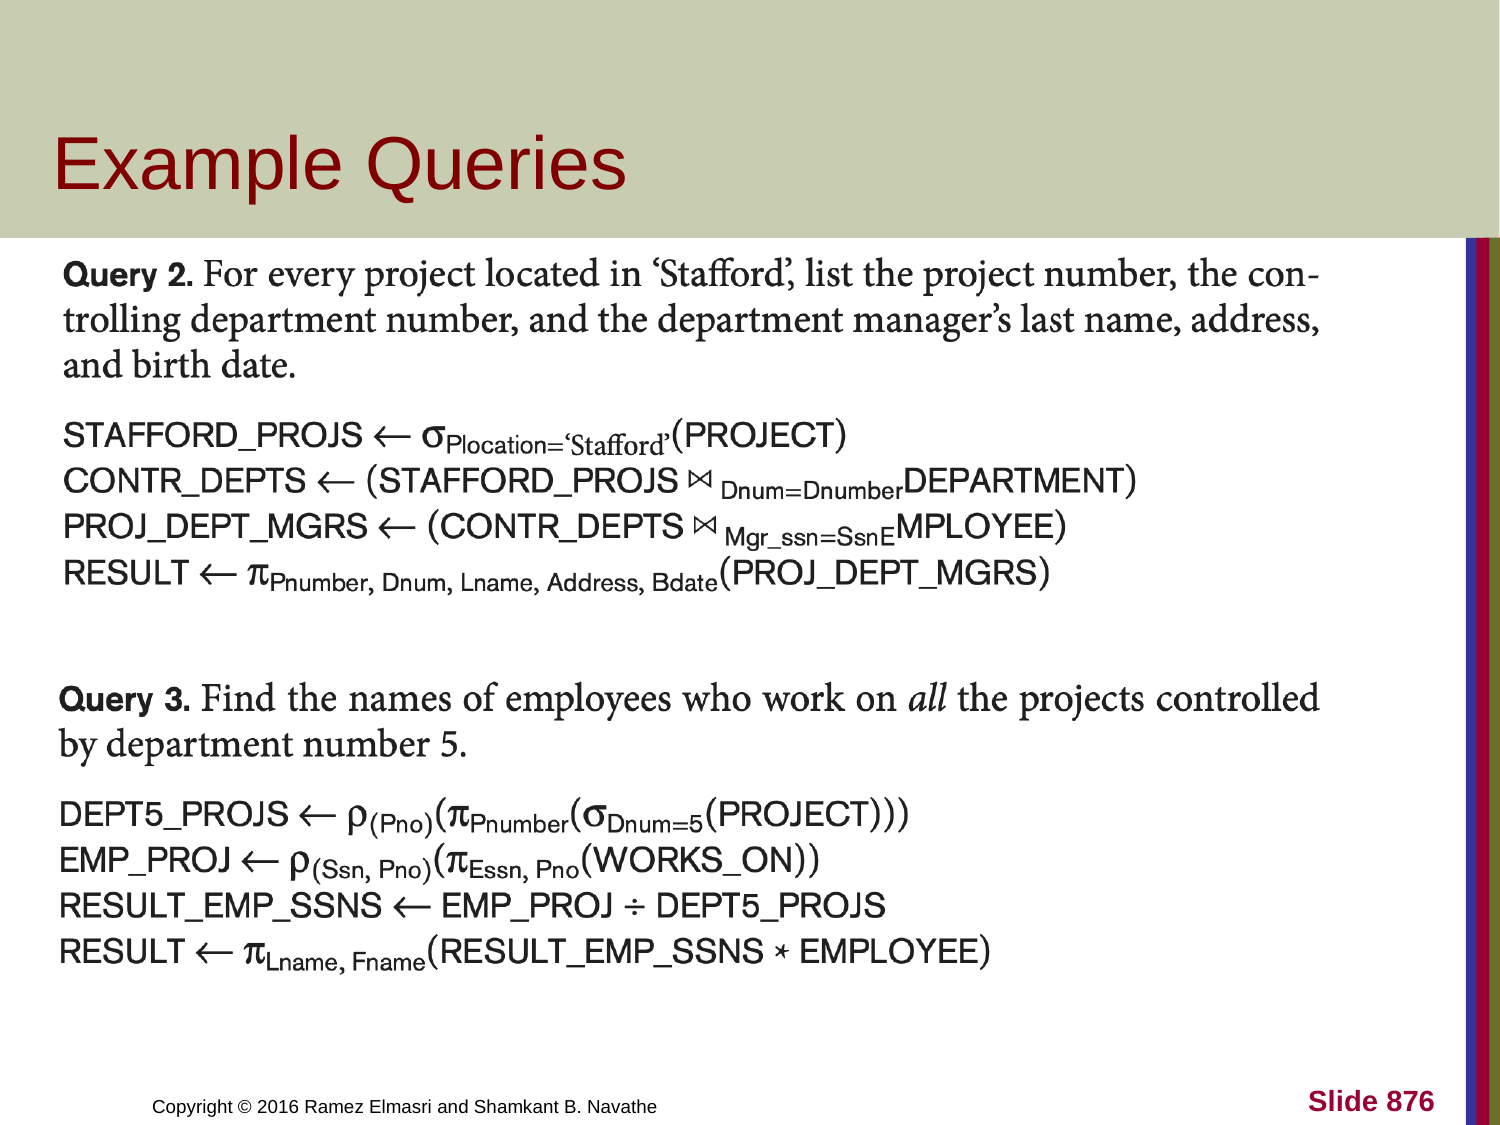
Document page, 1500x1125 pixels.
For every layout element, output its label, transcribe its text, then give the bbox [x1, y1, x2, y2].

picture [49, 674, 1326, 979]
title Example Queries [37, 49, 1317, 213]
picture [49, 249, 1326, 605]
slide_number Slide 876 [1137, 1049, 1451, 1125]
